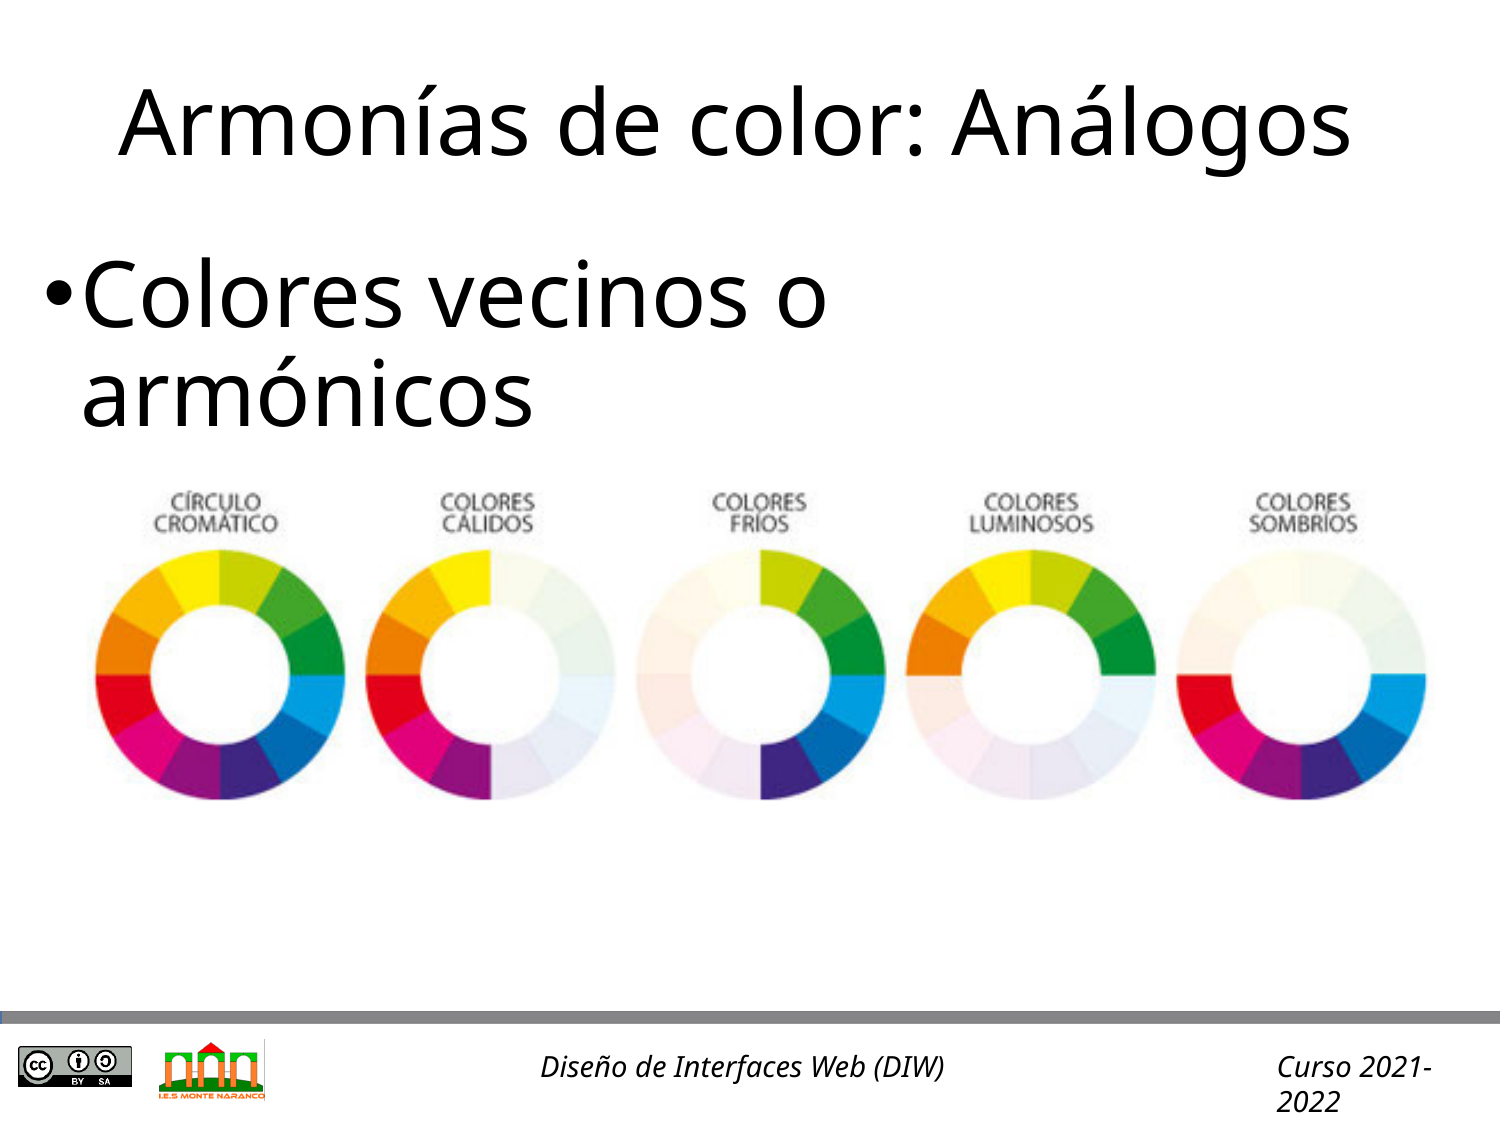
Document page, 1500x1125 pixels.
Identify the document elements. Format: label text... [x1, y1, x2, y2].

title Armonías de color: Análogos [103, 16, 1397, 235]
picture [1297, 1093, 1305, 1102]
picture [76, 427, 1465, 885]
list Colores vecinos o armónicos [0, 240, 1304, 966]
picture [0, 904, 1500, 1102]
